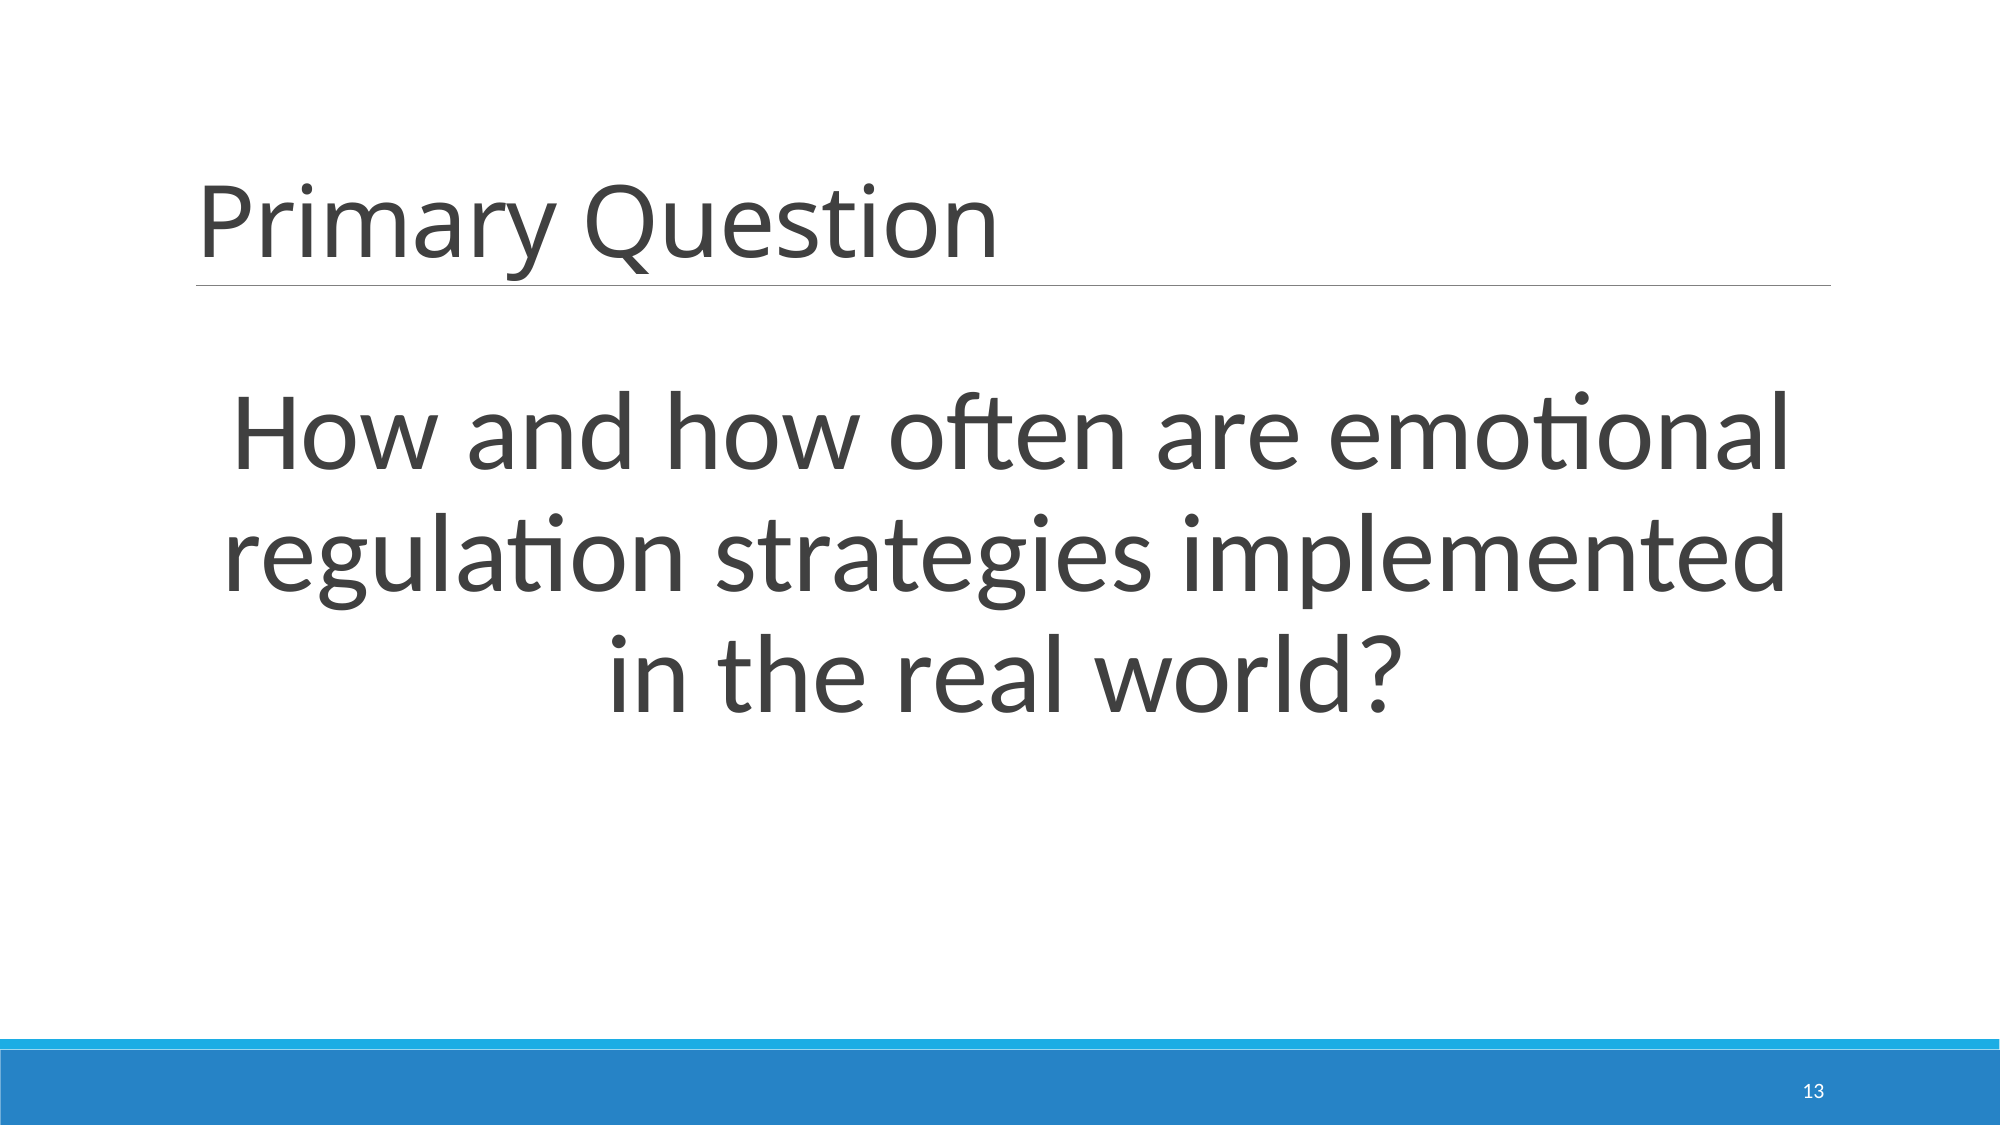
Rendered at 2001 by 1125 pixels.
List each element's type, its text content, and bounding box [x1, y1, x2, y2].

title Primary Question [180, 47, 1830, 285]
slide_number 13 [1624, 1059, 1840, 1120]
list How and how often are emotional regulation strategies implemented in the real world? [174, 364, 1825, 760]
